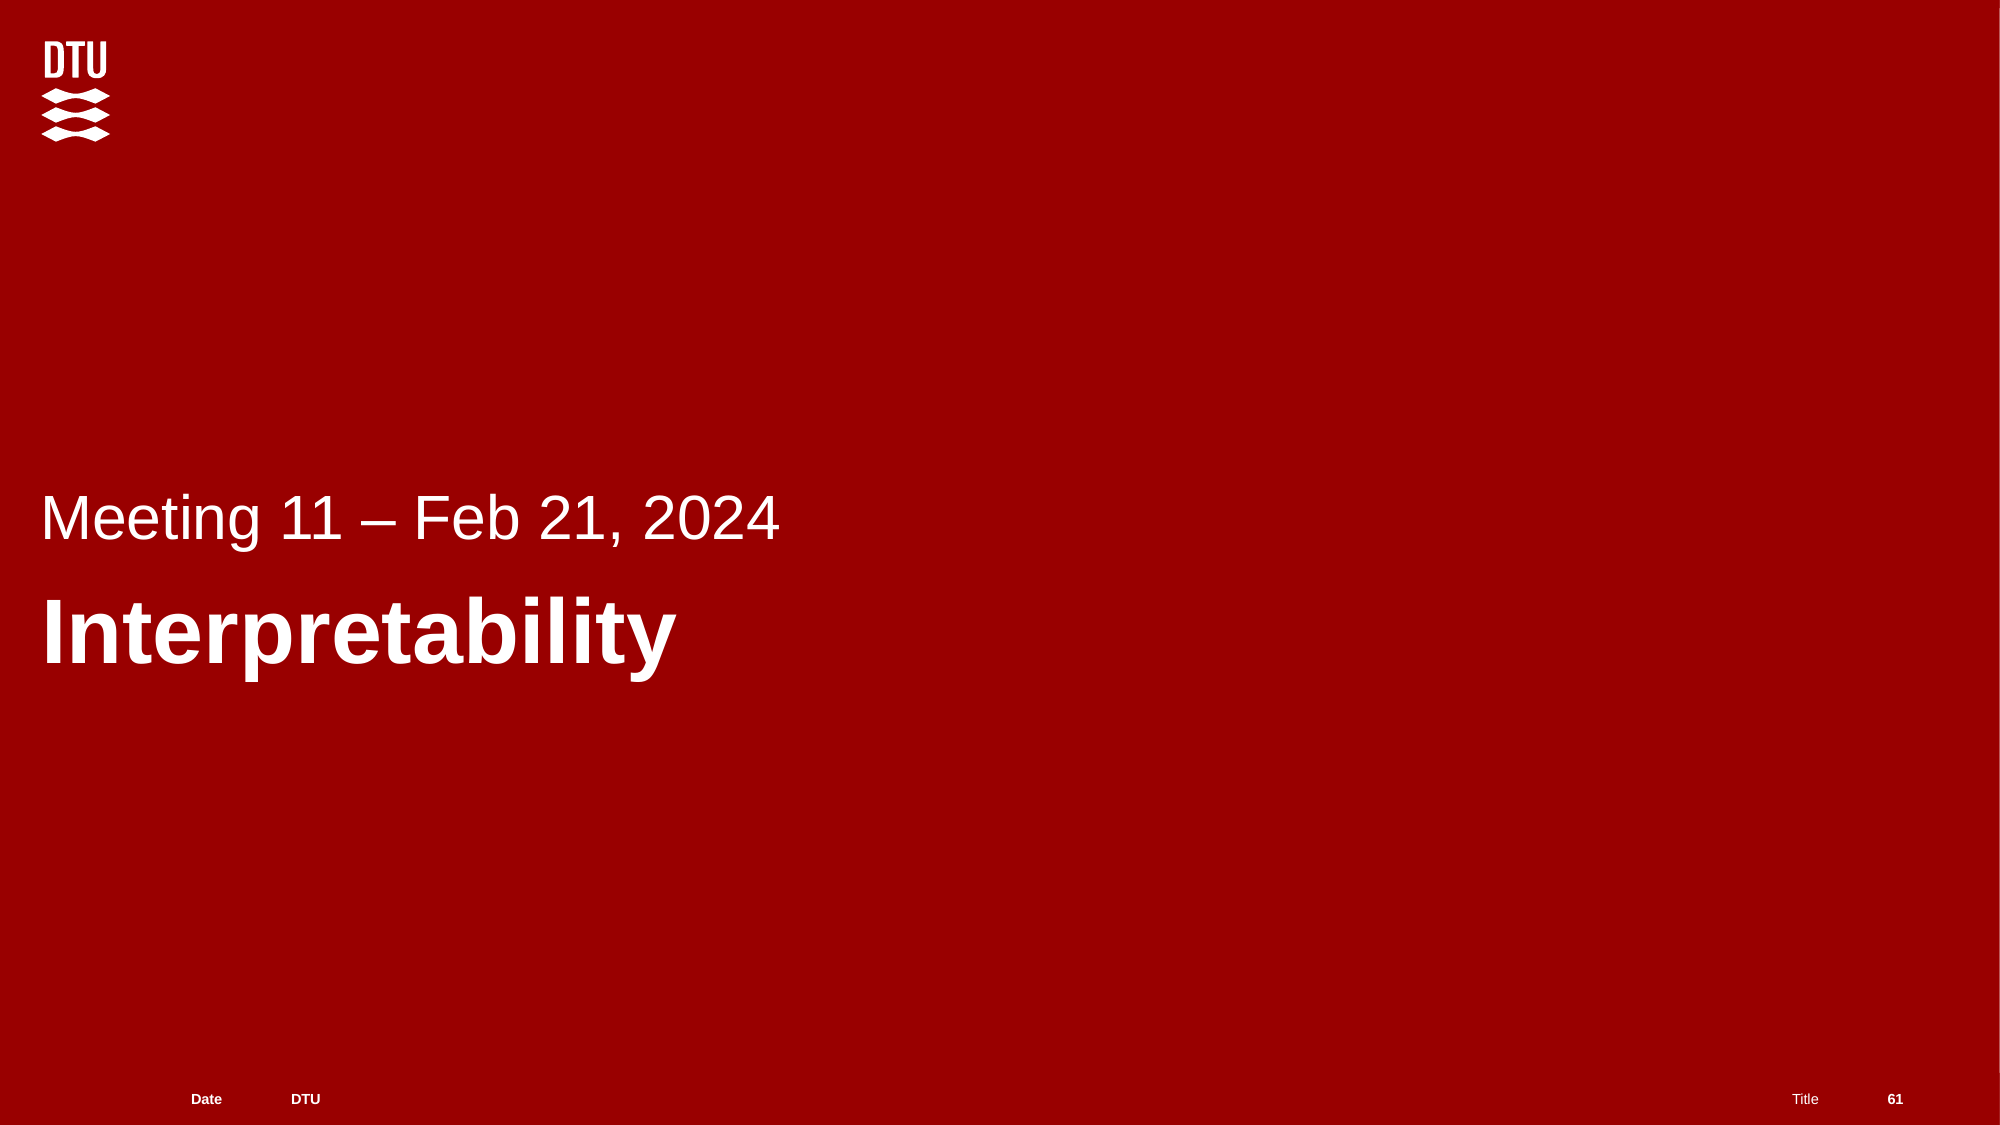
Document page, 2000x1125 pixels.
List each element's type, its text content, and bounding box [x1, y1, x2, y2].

subtitle Meeting 11 – Feb 21, 2024 [40, 279, 1819, 553]
title Interpretability [40, 581, 1820, 1026]
slide_number 61 [1887, 1073, 1959, 1125]
